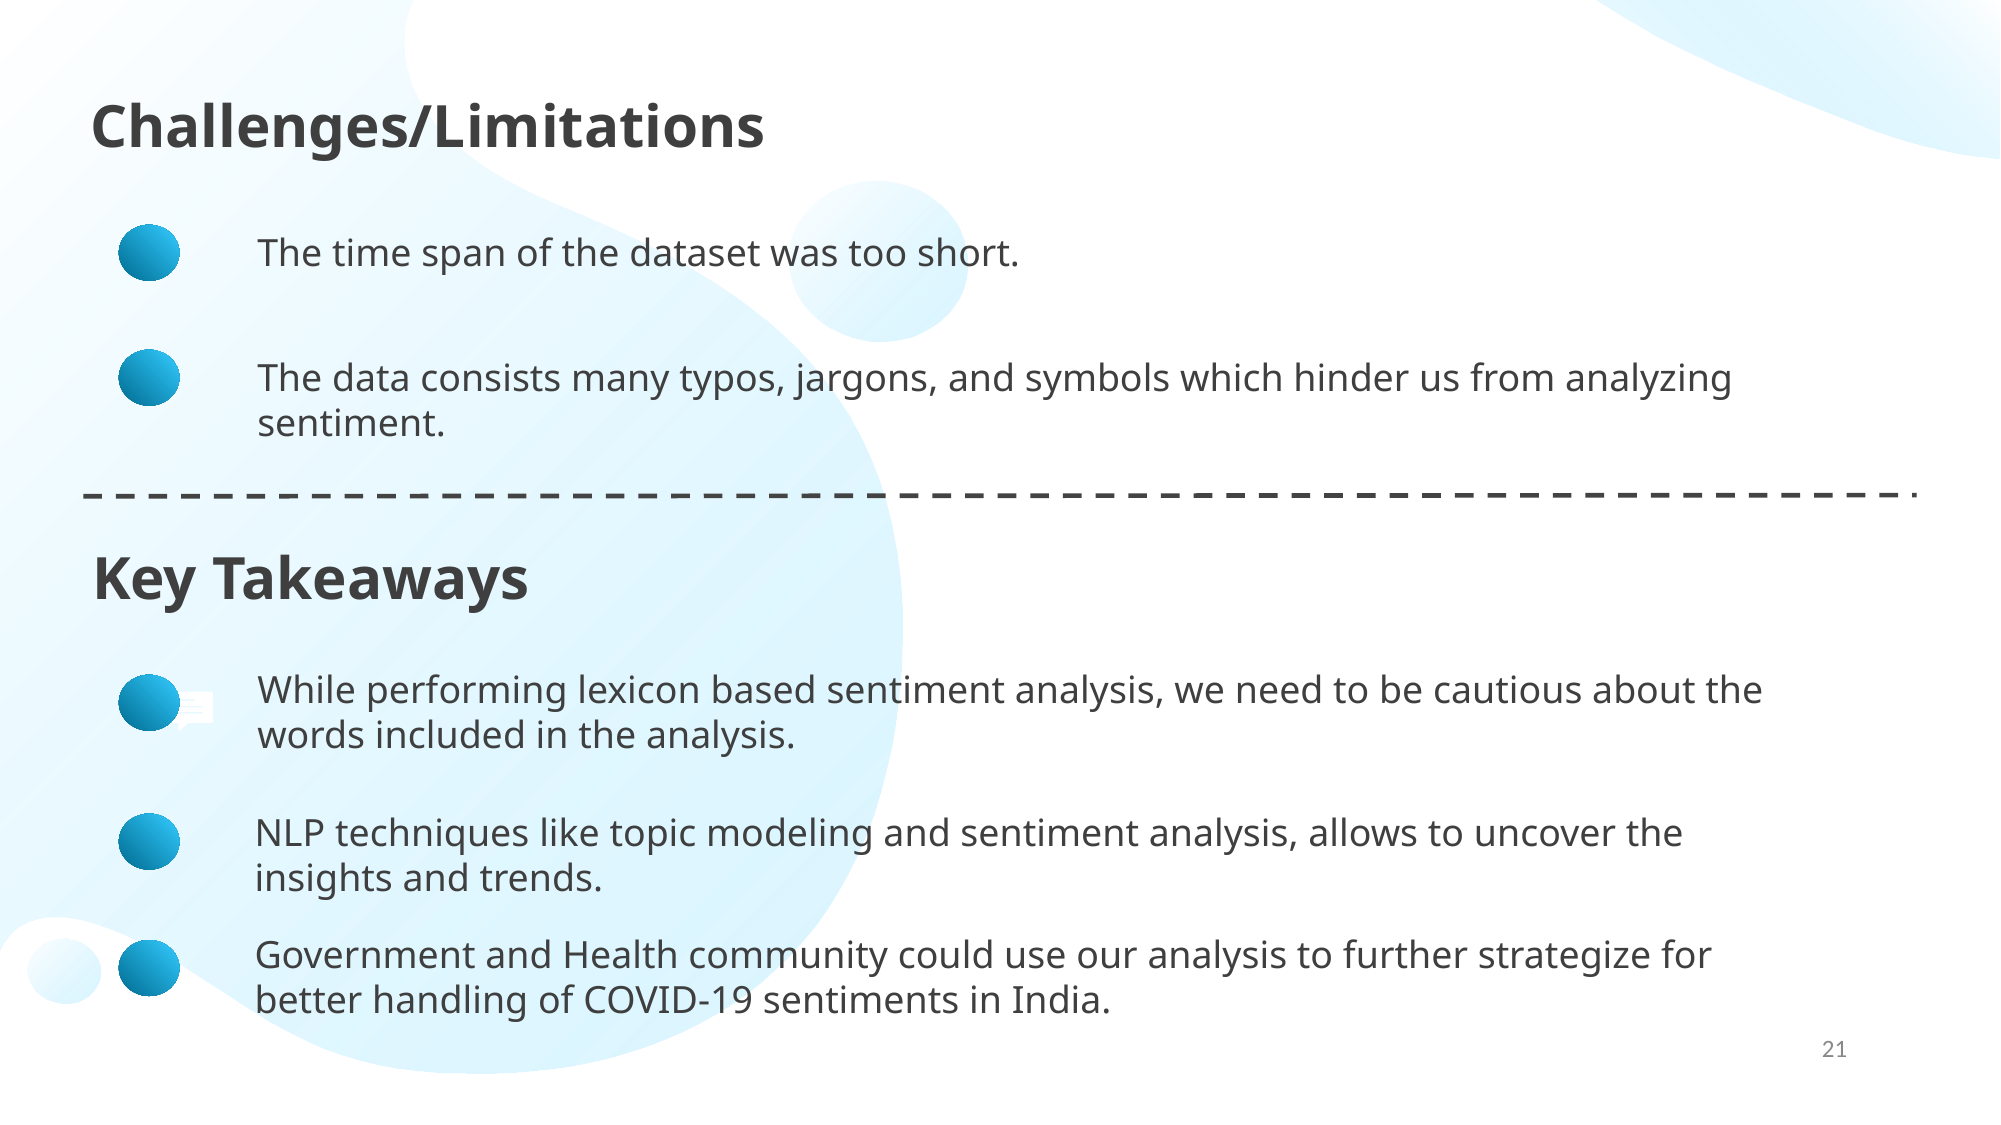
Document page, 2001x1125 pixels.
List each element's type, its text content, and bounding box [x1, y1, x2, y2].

text_box Government and Health community could use our analysis to further strategize for better handling of COVID-19 sentiments in India. [976, 930, 1811, 1031]
text_box While performing lexicon based sentiment analysis, we need to be cautious about the words included in the analysis. [976, 666, 1814, 766]
text_box [1595, 0, 2000, 159]
text_box The time span of the dataset was too short. [976, 229, 1814, 329]
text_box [0, 0, 973, 1074]
text_box The data consists many typos, jargons, and symbols which hinder us from analyzing sentiment. [976, 353, 1814, 454]
slide_number ‹#› [1412, 1017, 1863, 1078]
text_box NLP techniques like topic modeling and sentiment analysis, allows to uncover the insights and trends. [976, 808, 1811, 908]
